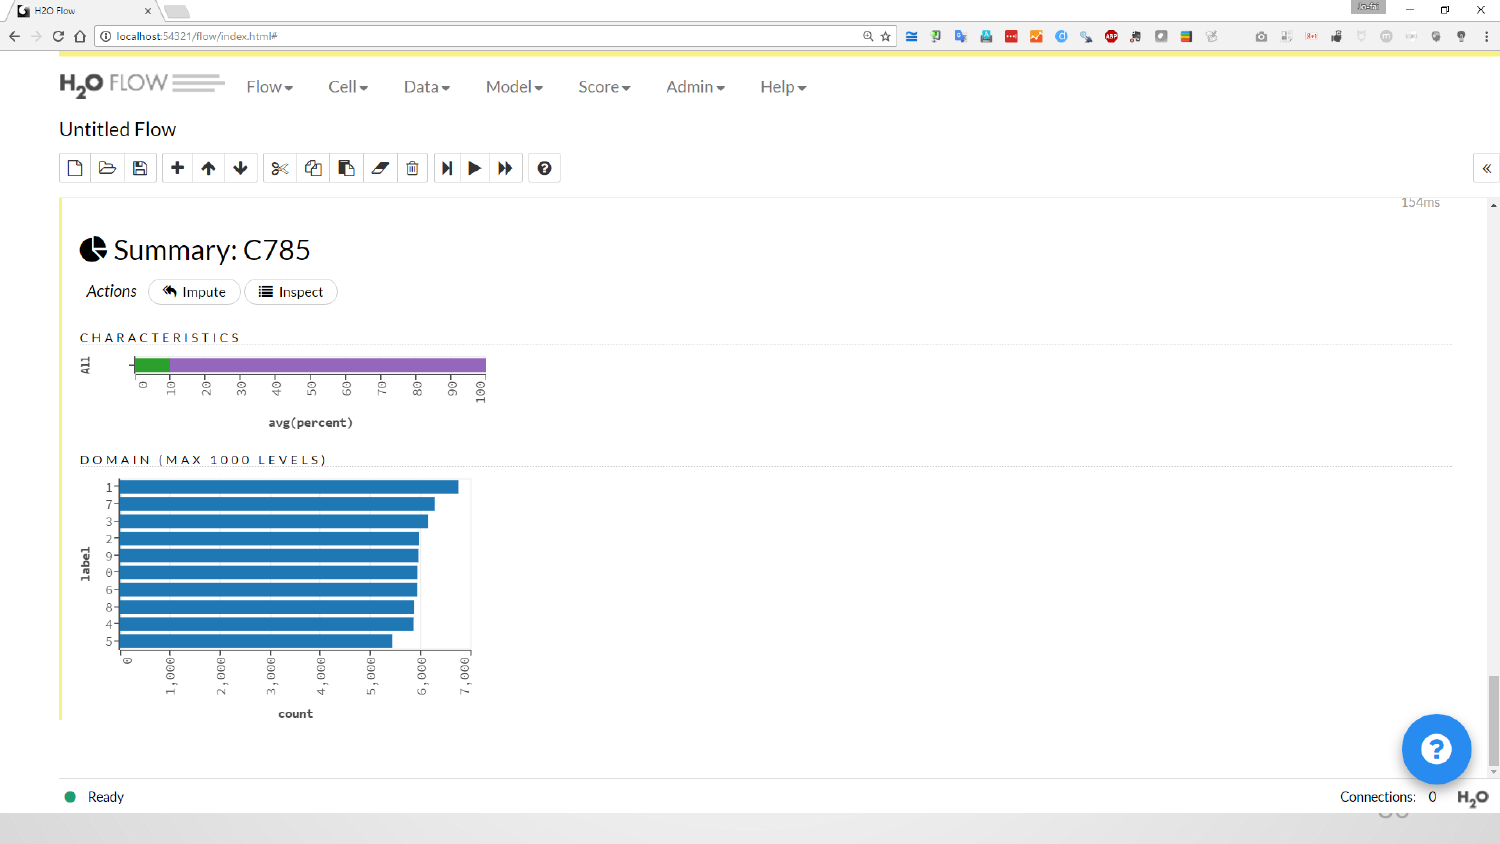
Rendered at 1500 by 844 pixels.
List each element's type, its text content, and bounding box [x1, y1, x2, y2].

picture [0, 0, 1500, 813]
slide_number 36 [1074, 822, 1425, 827]
